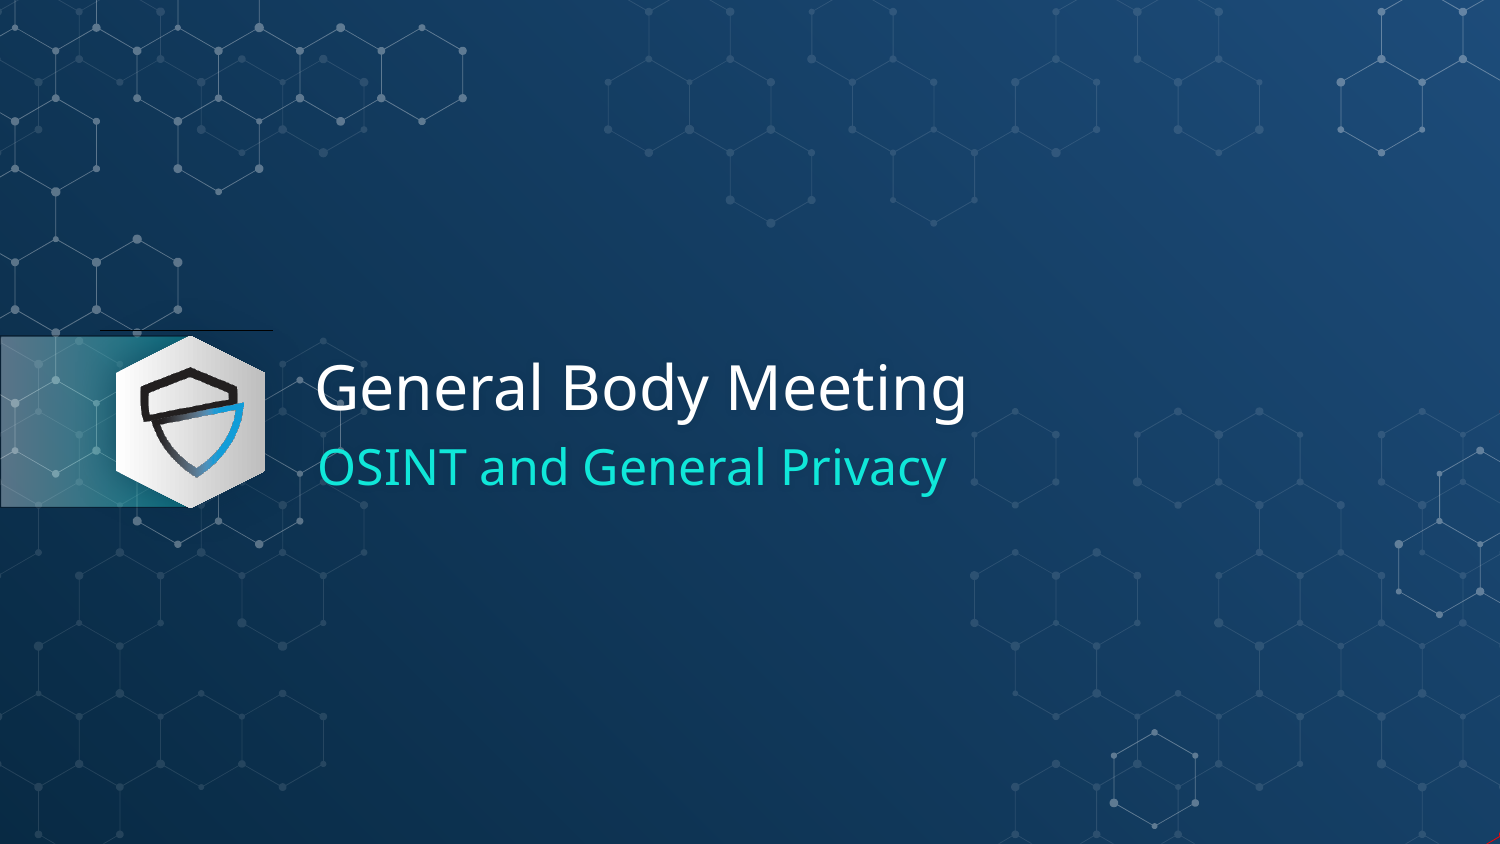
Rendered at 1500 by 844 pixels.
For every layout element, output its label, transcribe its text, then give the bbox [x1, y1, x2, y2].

subtitle OSINT and General Privacy [299, 435, 1388, 499]
title General Body Meeting [299, 338, 1388, 432]
picture [100, 330, 273, 514]
